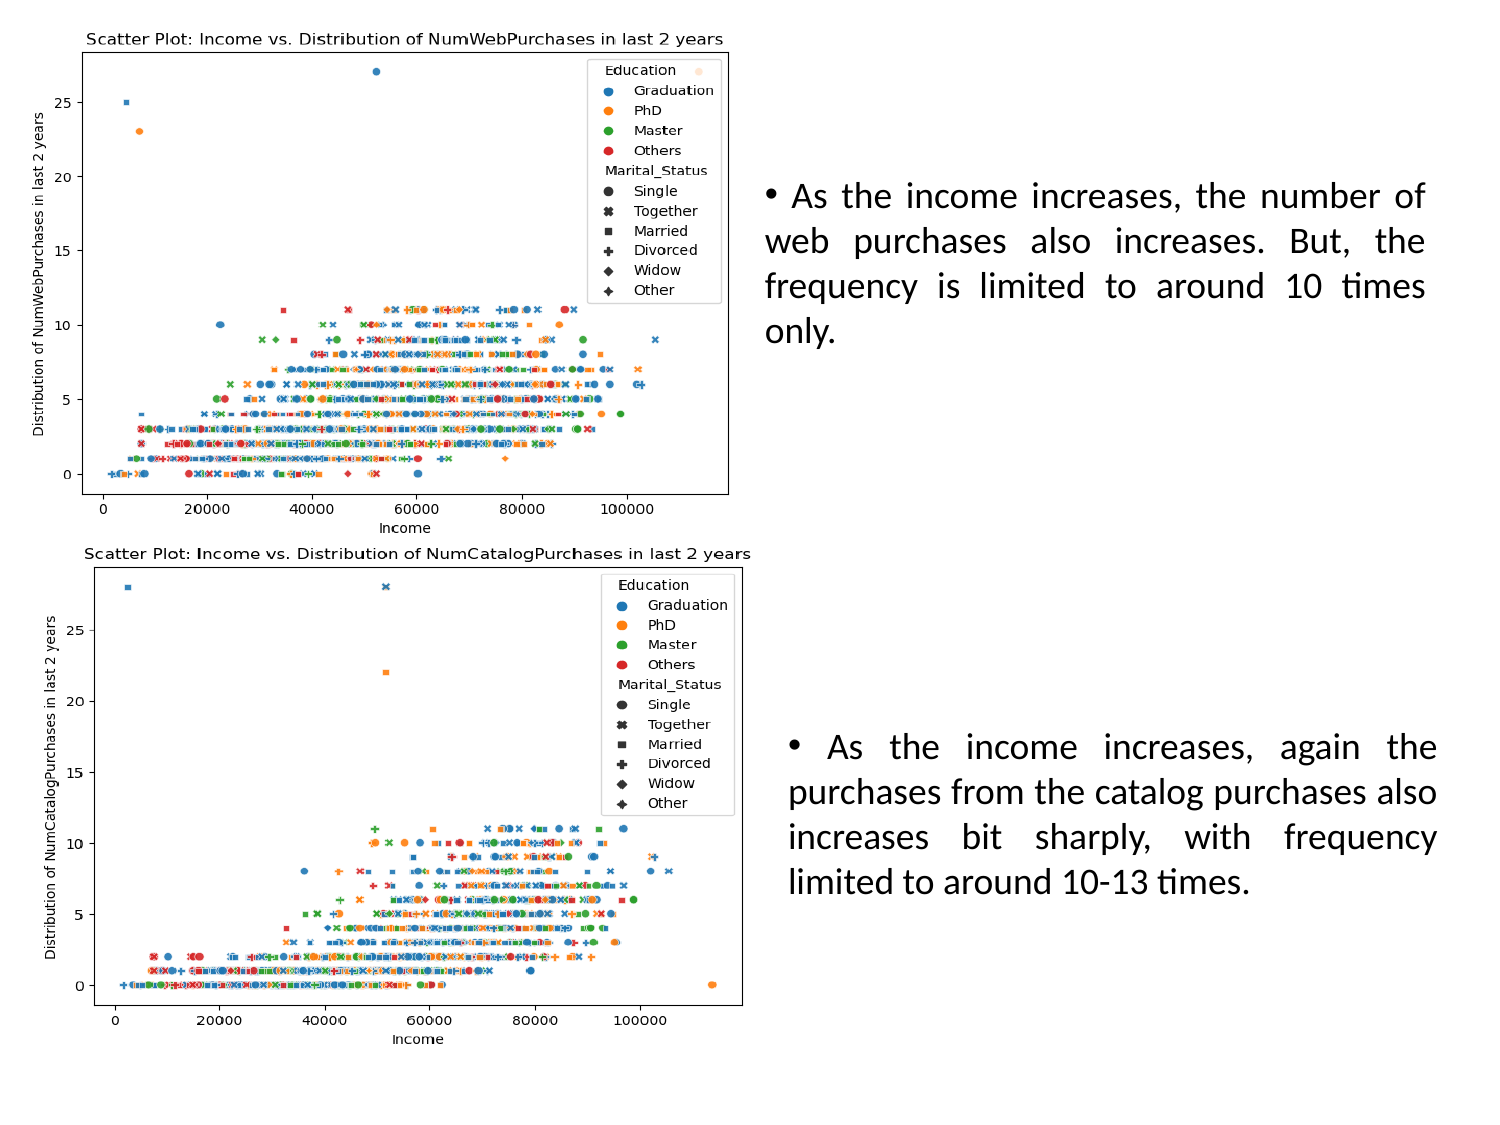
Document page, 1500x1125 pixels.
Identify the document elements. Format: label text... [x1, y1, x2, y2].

picture [34, 538, 762, 1055]
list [23, 23, 739, 545]
text_box As the income increases, again the purchases from the catalog purchases also increases bit sharply, with frequency limited to around 10-13 times. [773, 714, 1454, 910]
text_box As the income increases, the number of web purchases also increases. But, the frequency is limited to around 10 times only. [749, 163, 1442, 359]
